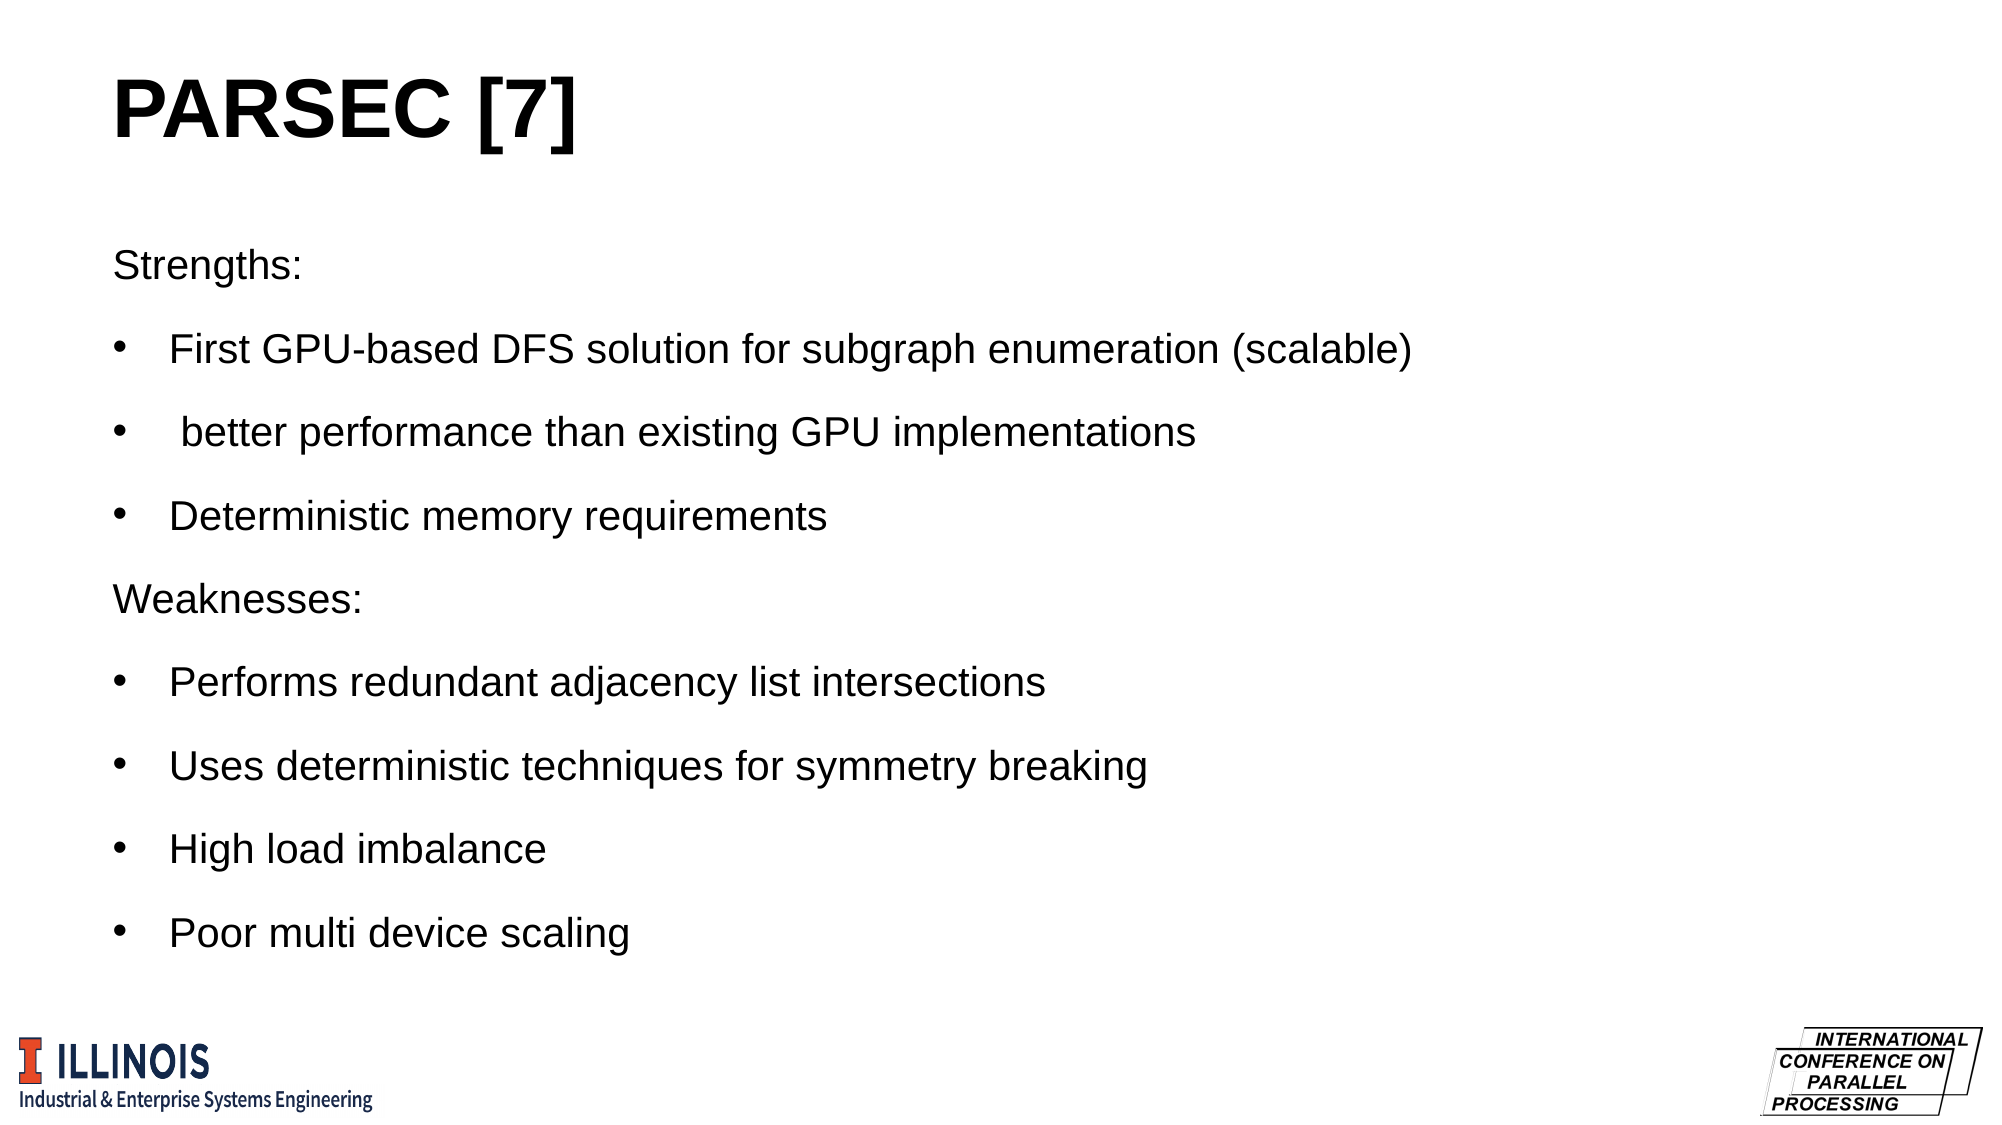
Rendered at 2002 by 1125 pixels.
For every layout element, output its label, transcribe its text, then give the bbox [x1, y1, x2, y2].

picture [19, 1037, 385, 1118]
picture [1760, 1027, 1983, 1118]
title PARSEC [7] [97, 38, 1892, 170]
